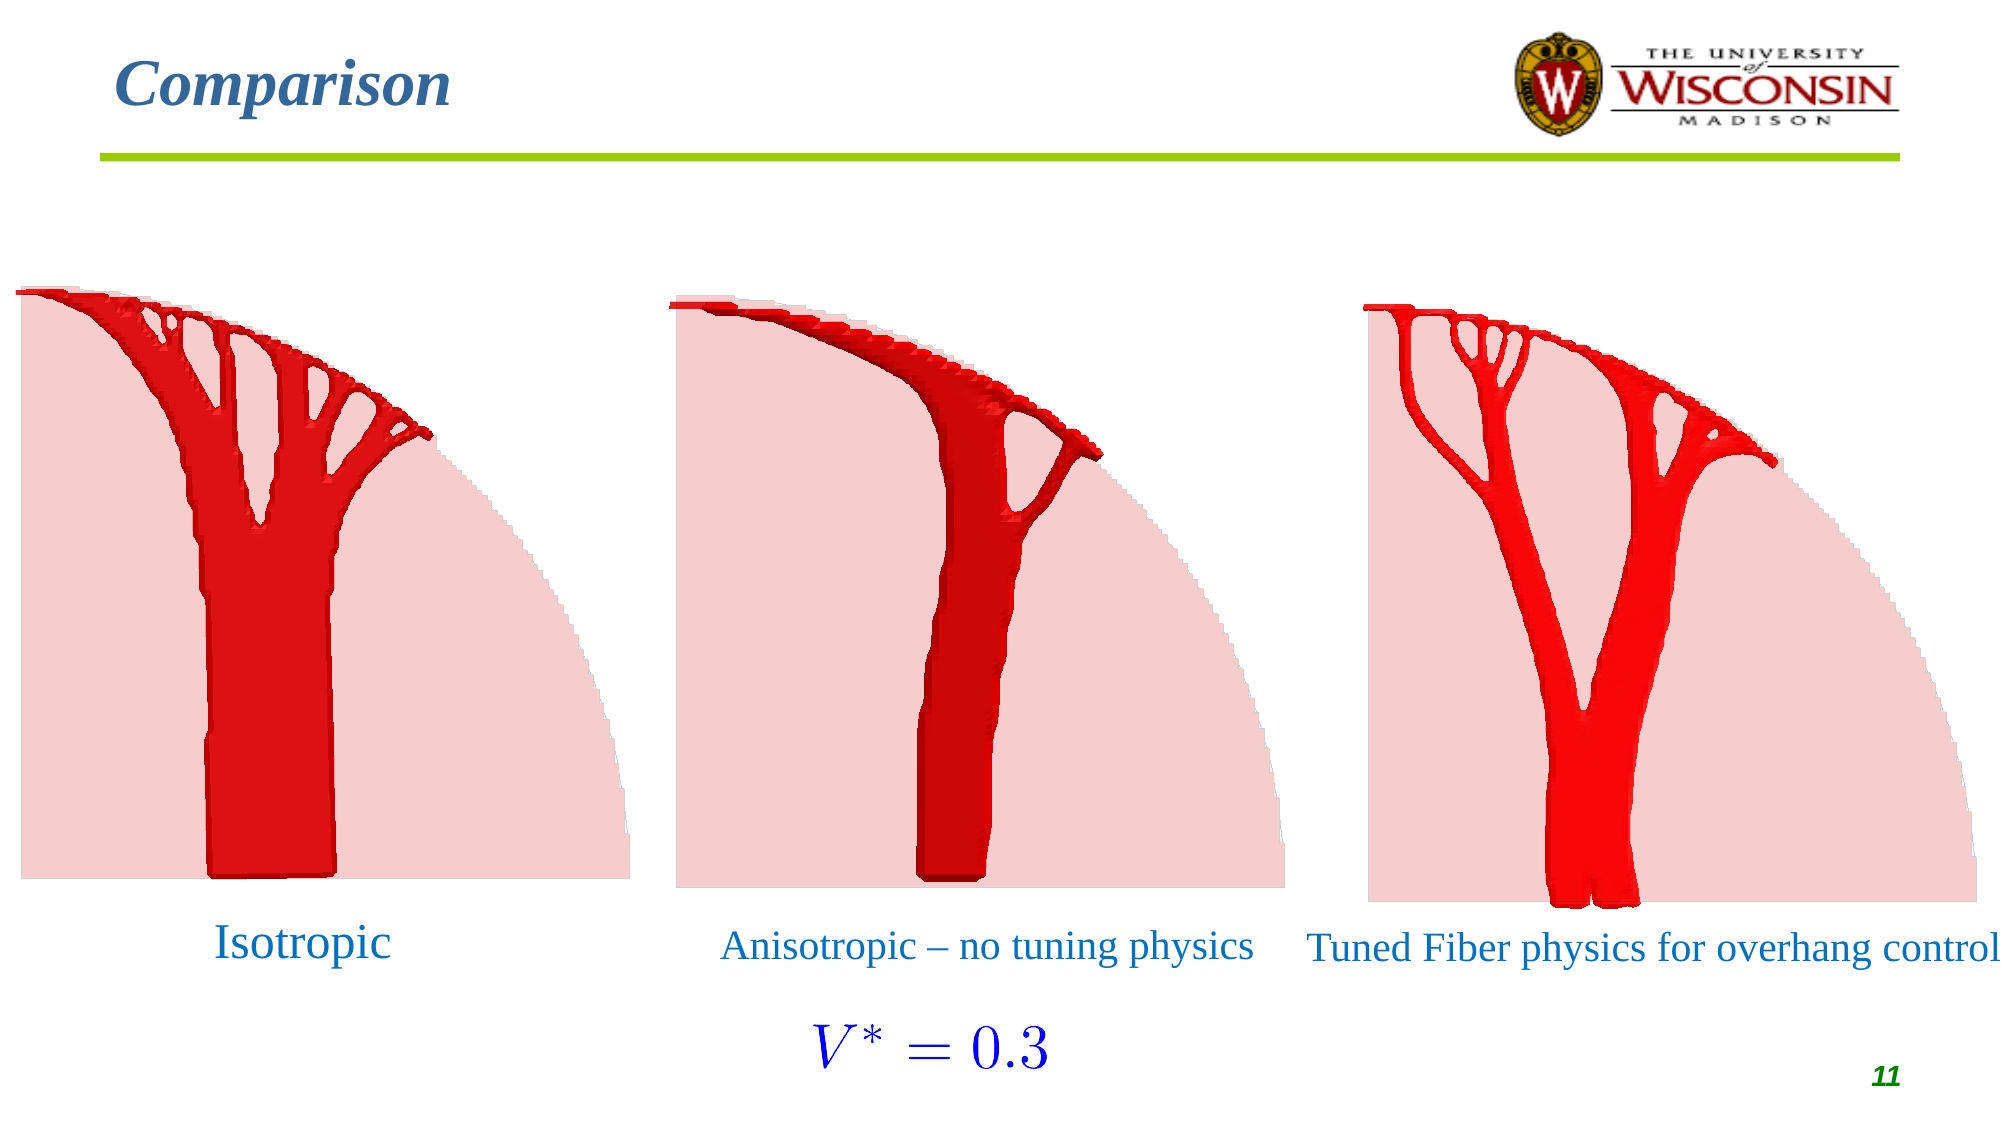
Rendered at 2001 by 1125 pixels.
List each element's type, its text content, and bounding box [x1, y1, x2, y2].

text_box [0, 269, 636, 977]
picture [812, 1024, 1047, 1069]
picture [1505, 22, 1908, 146]
title Comparison [99, 37, 1900, 121]
slide_number 11 [1799, 1049, 1917, 1088]
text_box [663, 290, 1284, 977]
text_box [1289, 281, 2000, 978]
